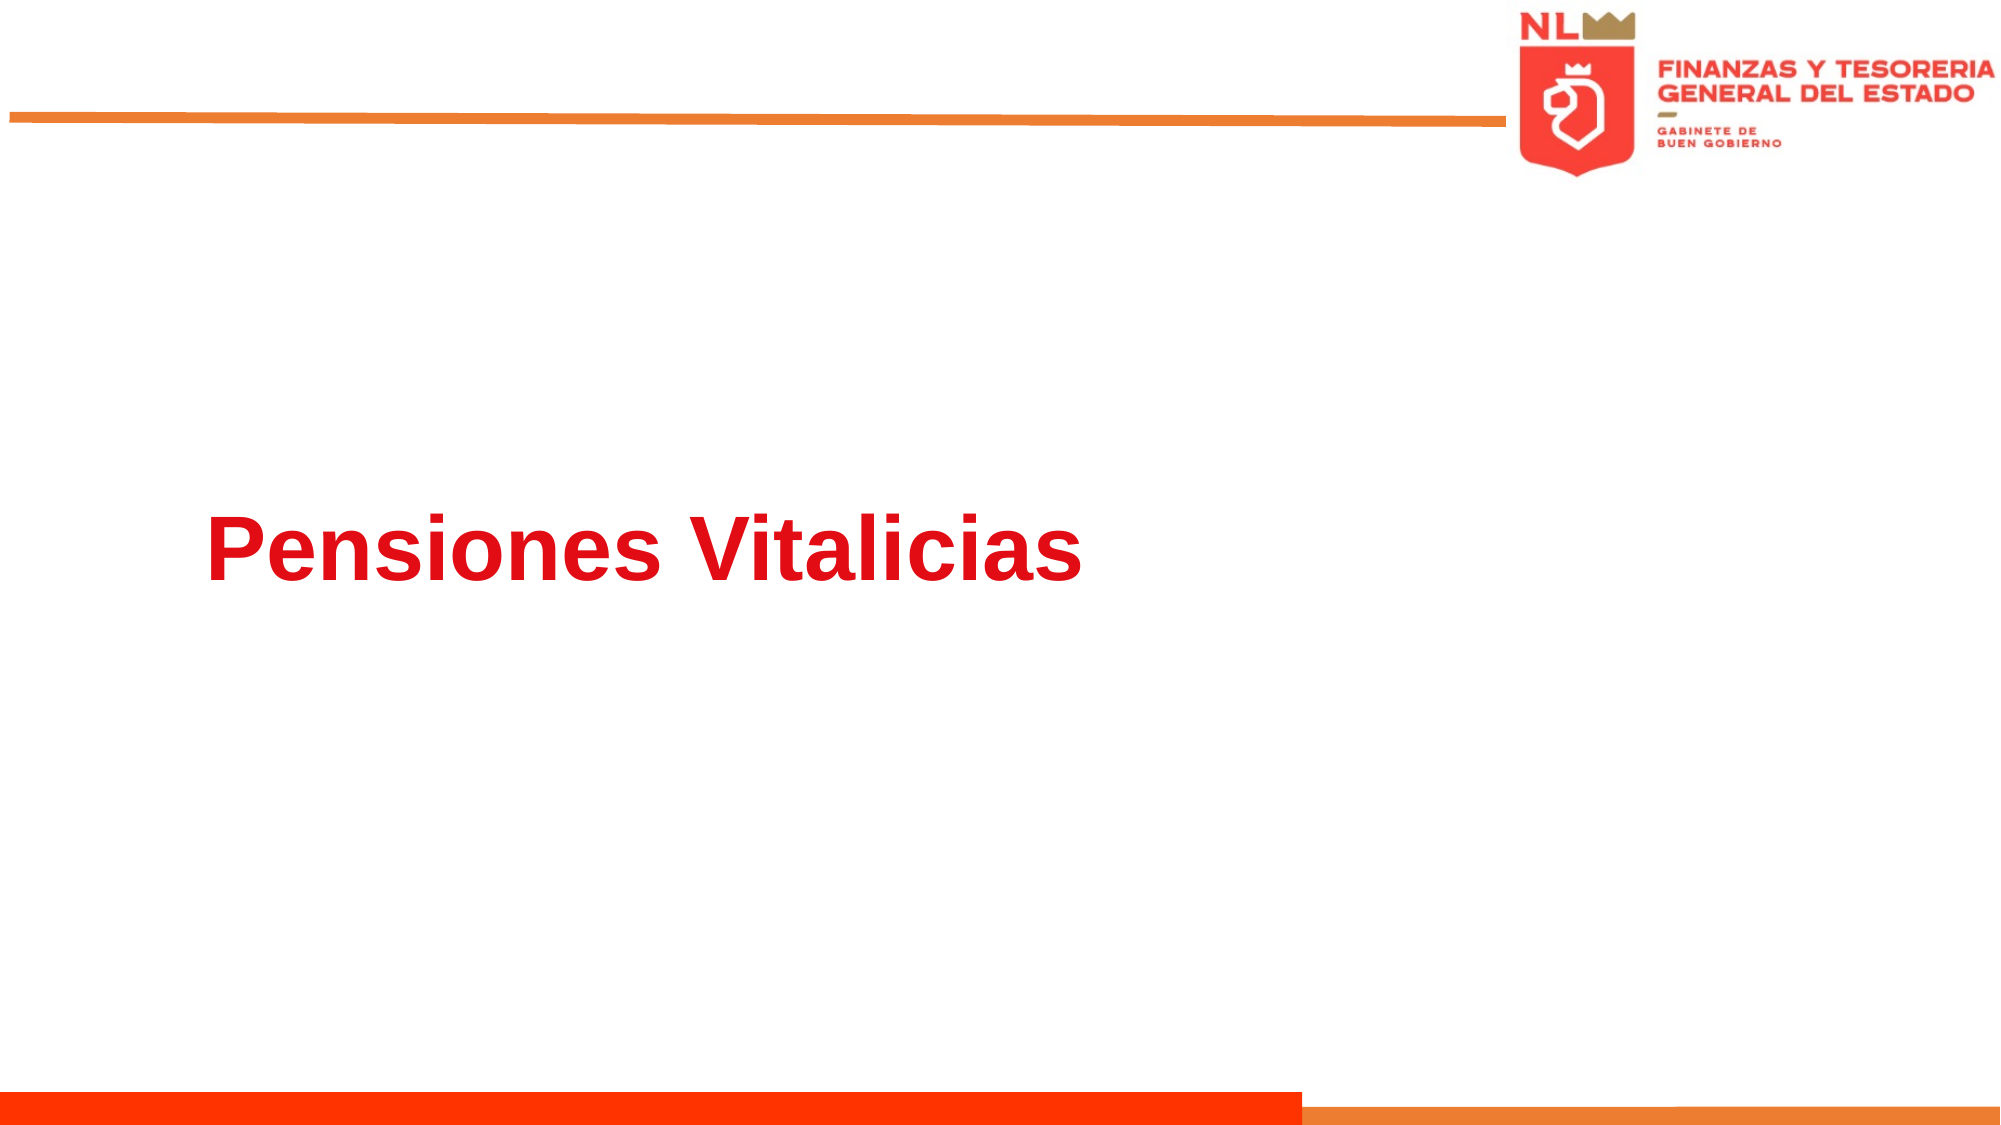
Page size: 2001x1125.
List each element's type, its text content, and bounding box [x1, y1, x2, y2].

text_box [9, 117, 1506, 123]
text_box [0, 1091, 1303, 1125]
text_box Pensiones Vitalicias [190, 481, 2000, 607]
picture [1506, 1, 2000, 184]
